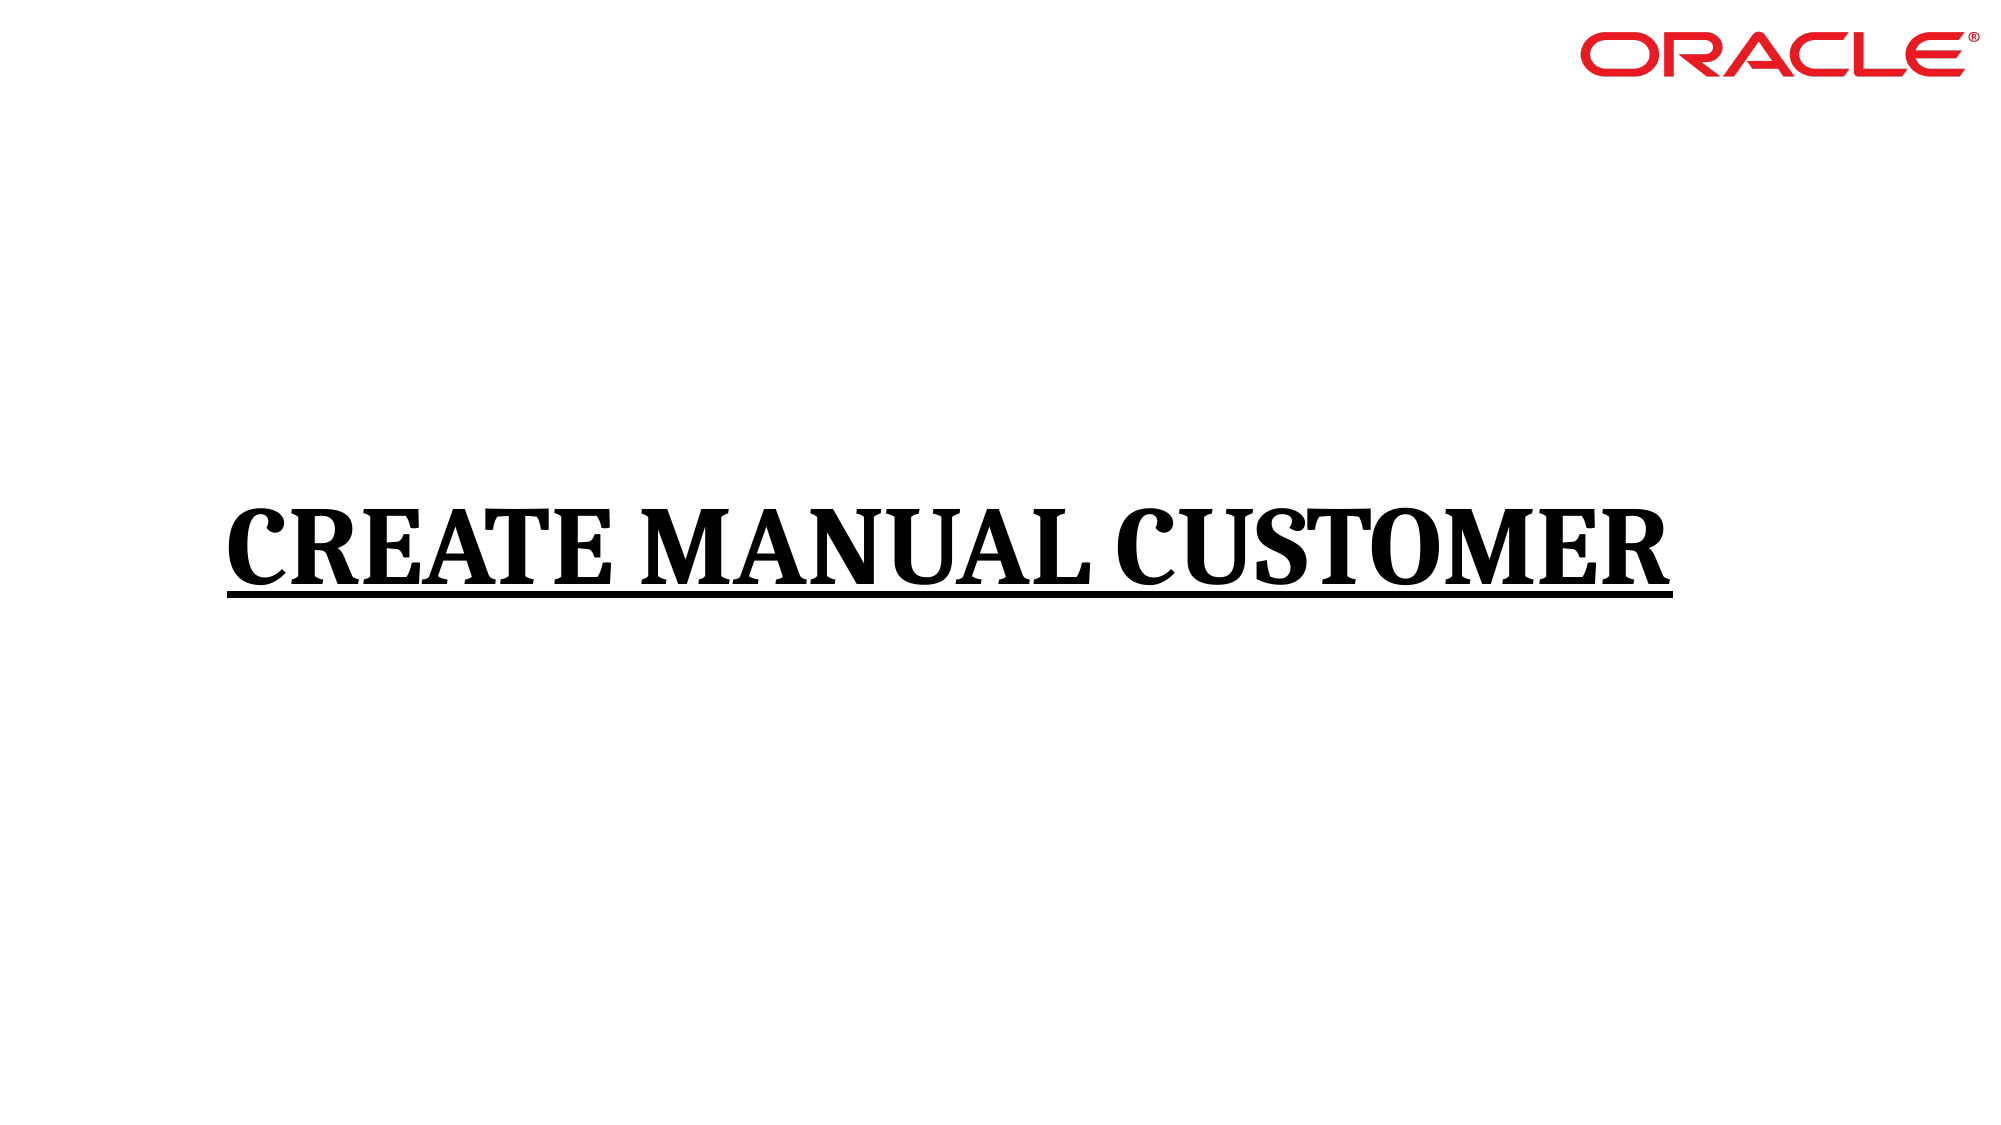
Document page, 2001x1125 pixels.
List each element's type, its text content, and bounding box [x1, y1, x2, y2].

picture [1558, 3, 2001, 105]
title Create Manual Customer [211, 415, 1862, 680]
